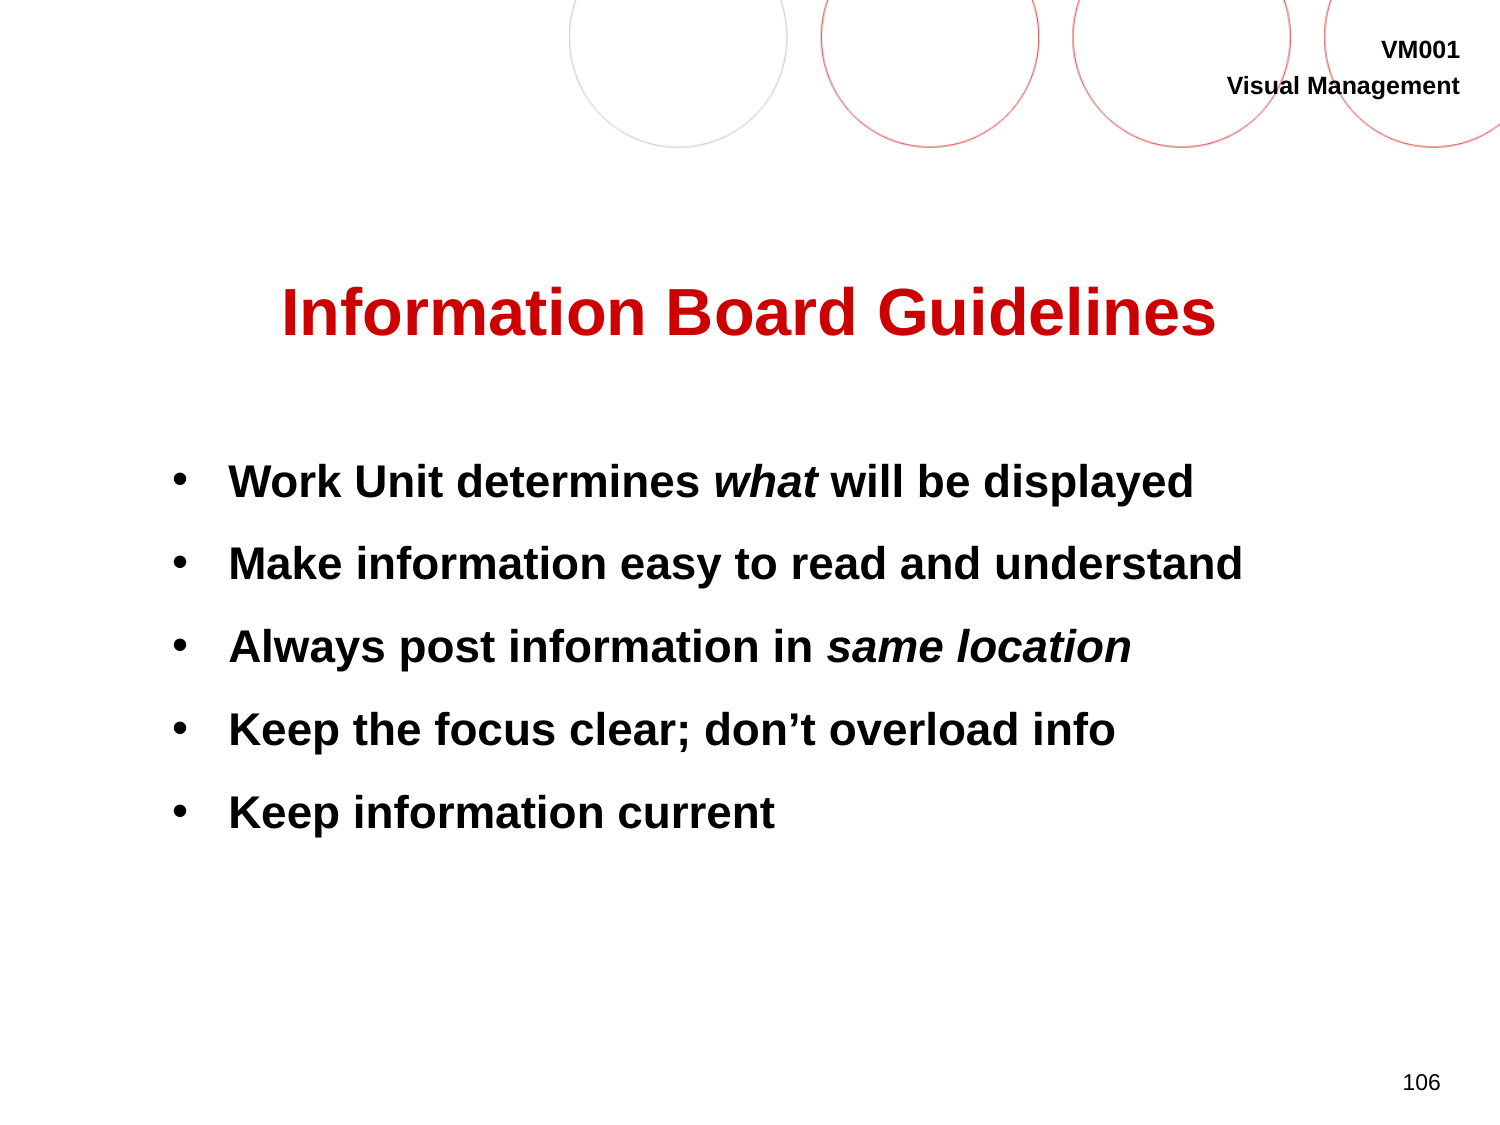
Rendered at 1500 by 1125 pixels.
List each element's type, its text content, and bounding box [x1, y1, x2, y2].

picture [568, 0, 1500, 149]
title Information Board Guidelines [112, 268, 1388, 361]
list Work Unit determines what will be displayed Make information easy to read and understand Always post information in same location Keep the focus clear; don’t overload info Keep information current [157, 427, 1345, 915]
